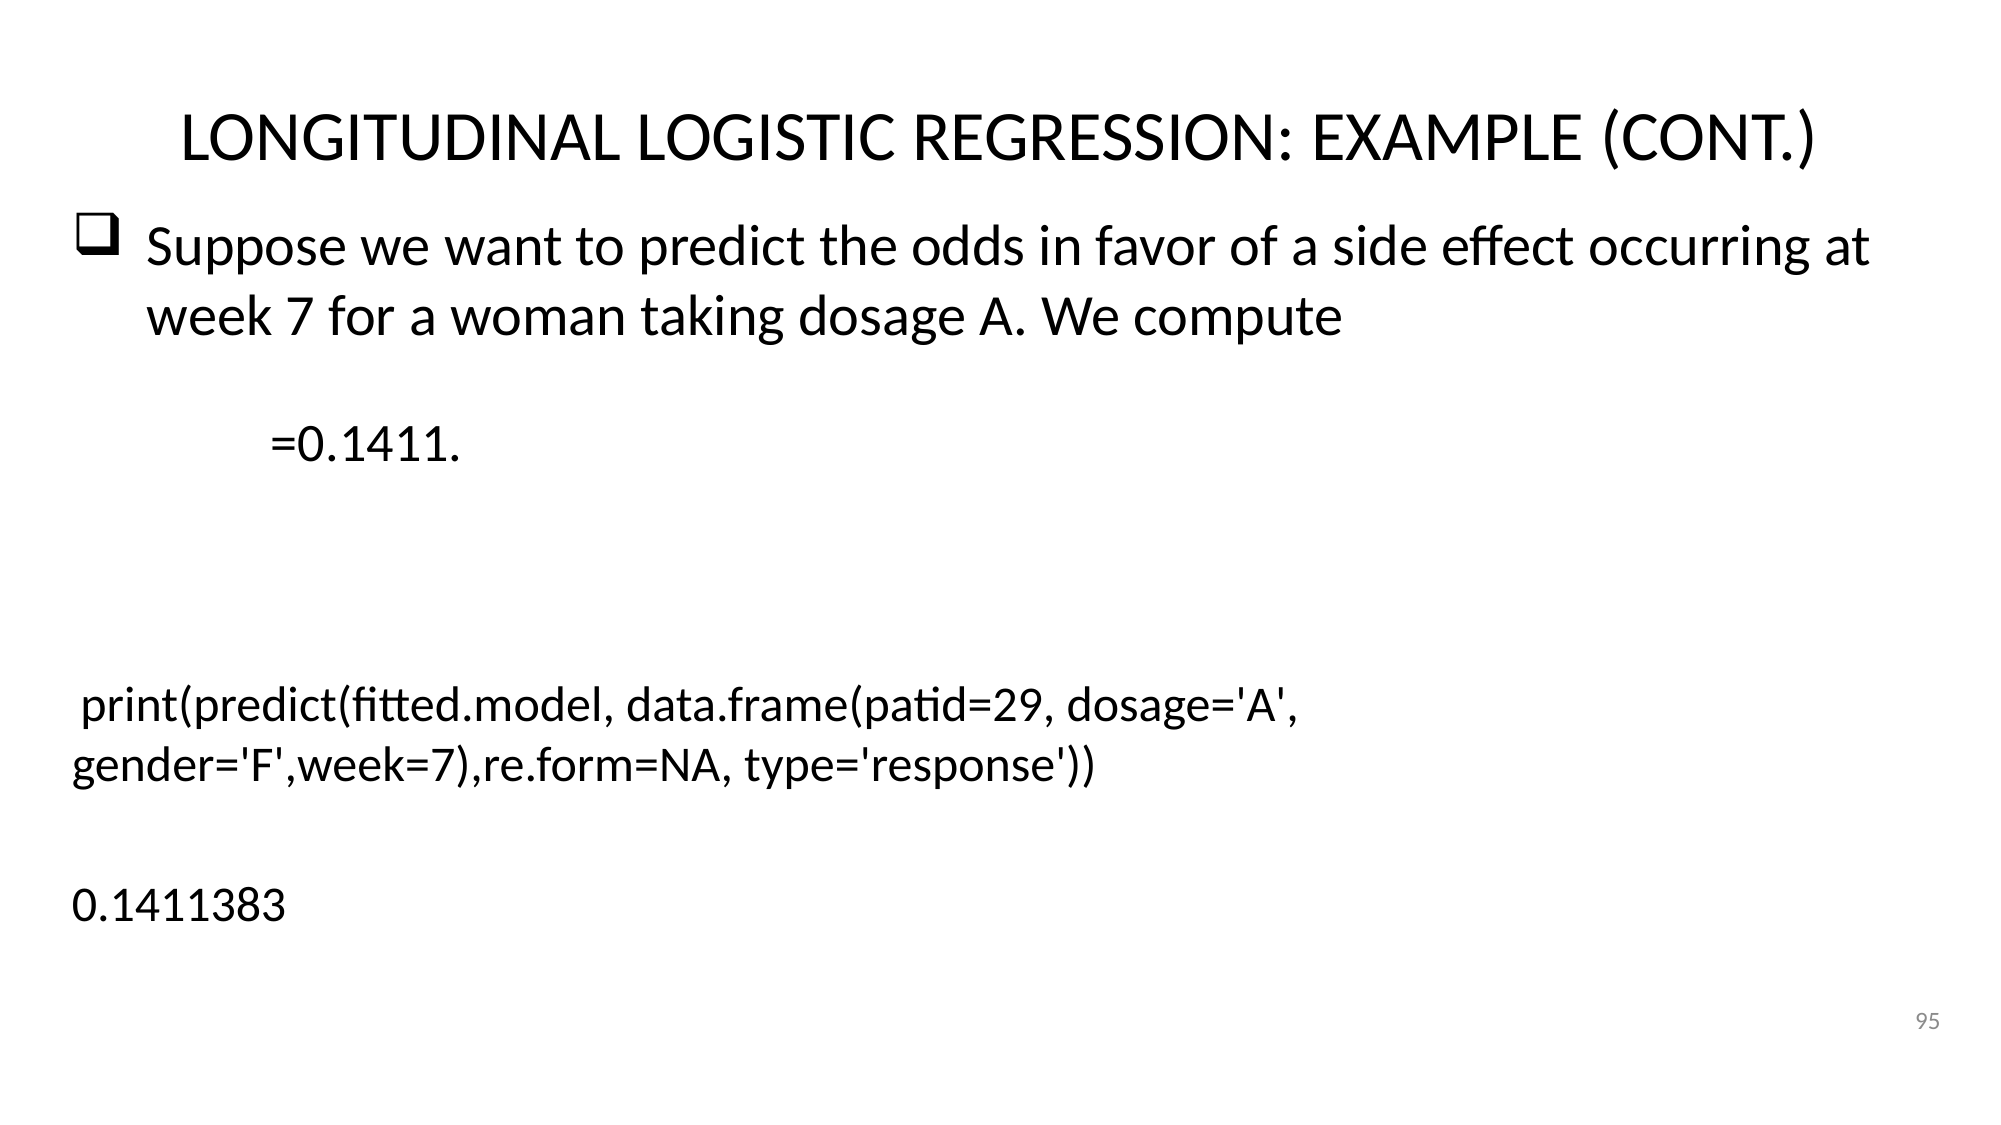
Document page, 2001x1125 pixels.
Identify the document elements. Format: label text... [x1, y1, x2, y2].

text_box LONGITUDINAL LOGISTIC REGRESSION: EXAMPLE (CONT.) [136, 66, 1864, 199]
slide_number 95 [1768, 964, 1956, 1075]
subtitle Suppose we want to predict the odds in favor of a side effect occurring at week 7 for a woman taking dosage A. We compute print(predict(fitted.model, data.frame(patid=29, dosage='A', gender='F',week=7),re.form=NA, type='response')) 0.1411383 [56, 199, 1944, 1059]
